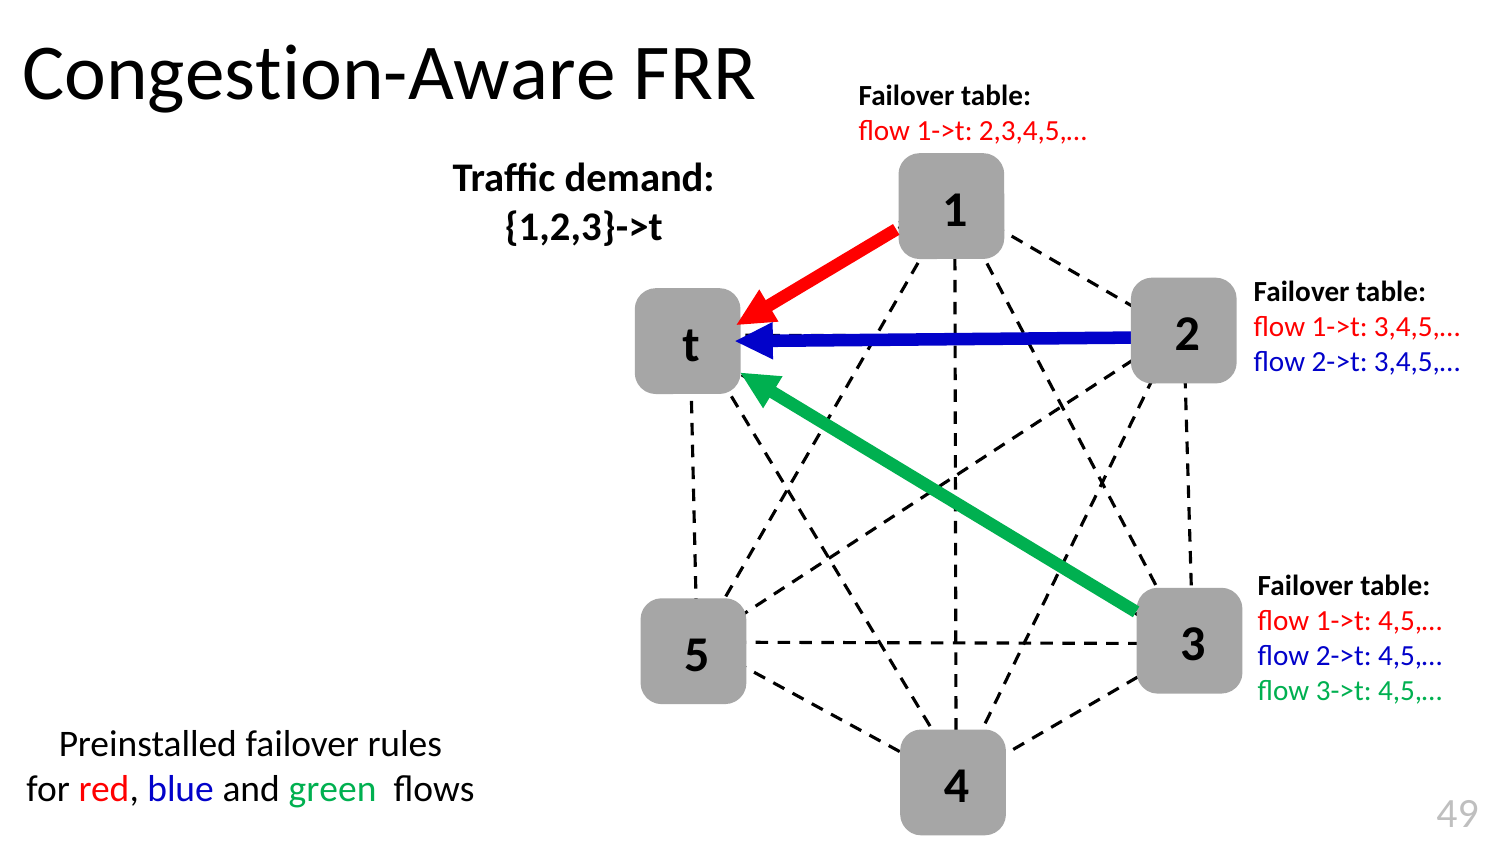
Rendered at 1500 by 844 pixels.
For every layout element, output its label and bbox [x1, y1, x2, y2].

text_box [1242, 518, 1500, 754]
text_box [1238, 207, 1500, 442]
text_box [1421, 778, 1494, 843]
title [0, 0, 843, 138]
text_box [8, 669, 493, 844]
text_box [383, 0, 1238, 831]
